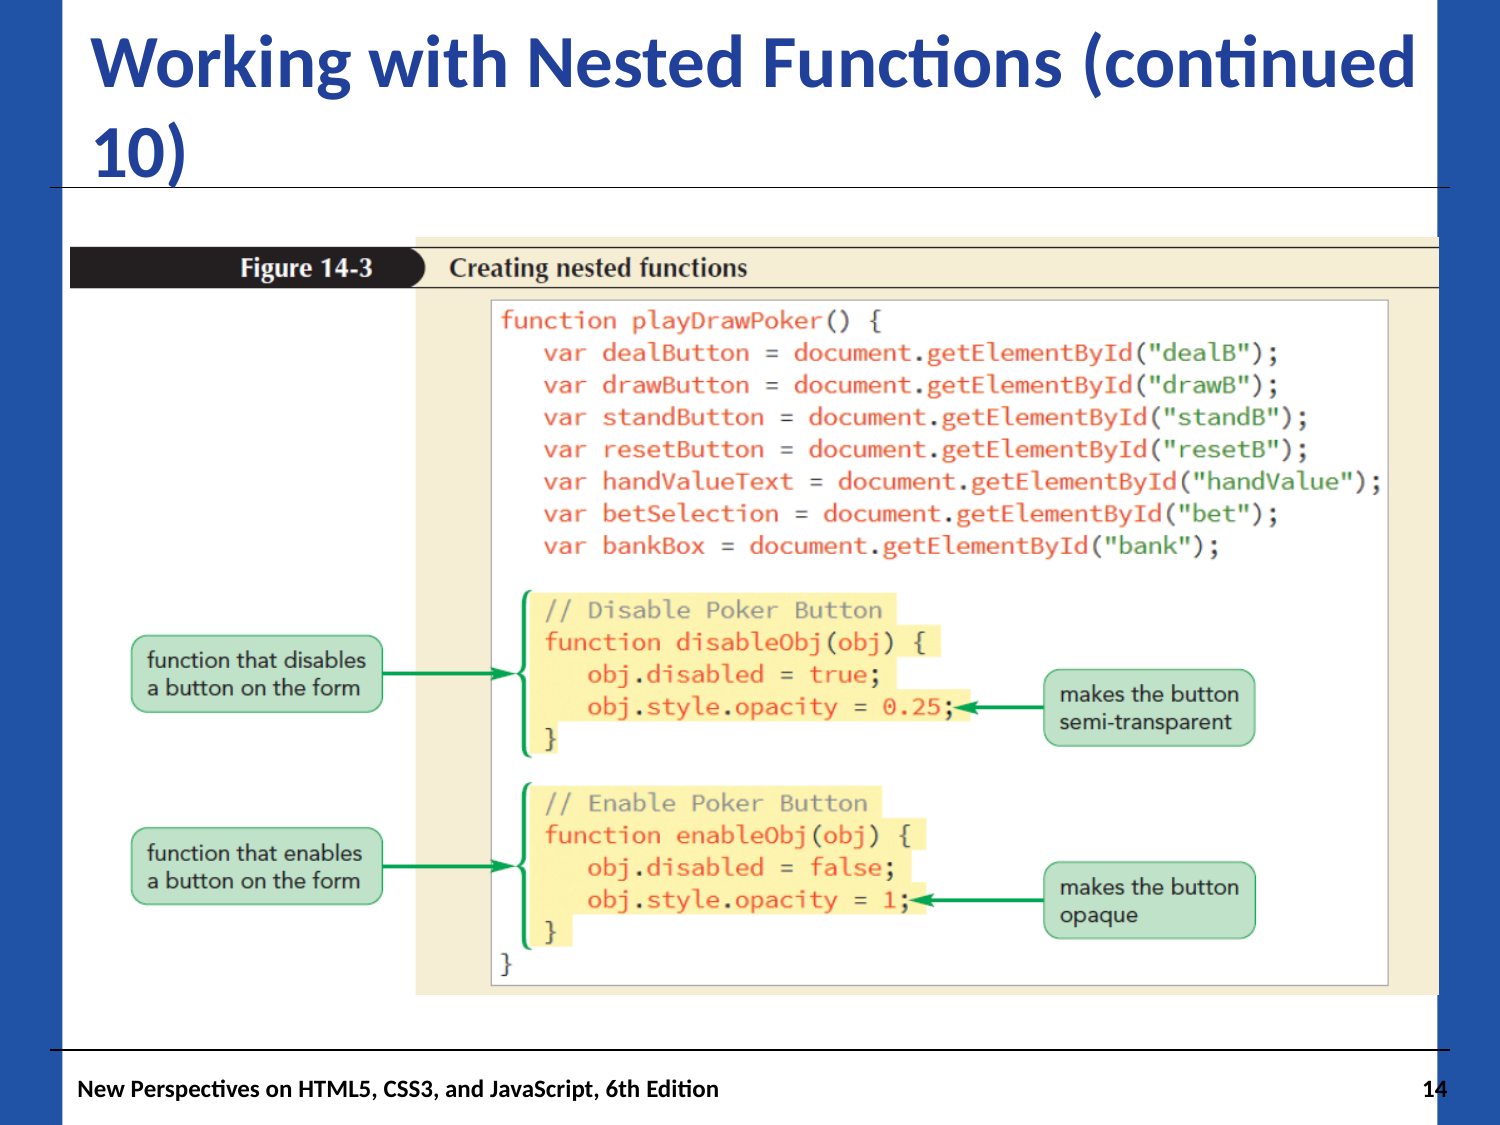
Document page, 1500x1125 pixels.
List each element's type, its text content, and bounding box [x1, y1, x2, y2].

footer New Perspectives on HTML5, CSS3, and JavaScript, 6th Edition [62, 1050, 1374, 1125]
title Working with Nested Functions (continued 10) [74, 24, 1438, 181]
slide_number 14 [1374, 1050, 1463, 1125]
picture [69, 236, 1439, 995]
